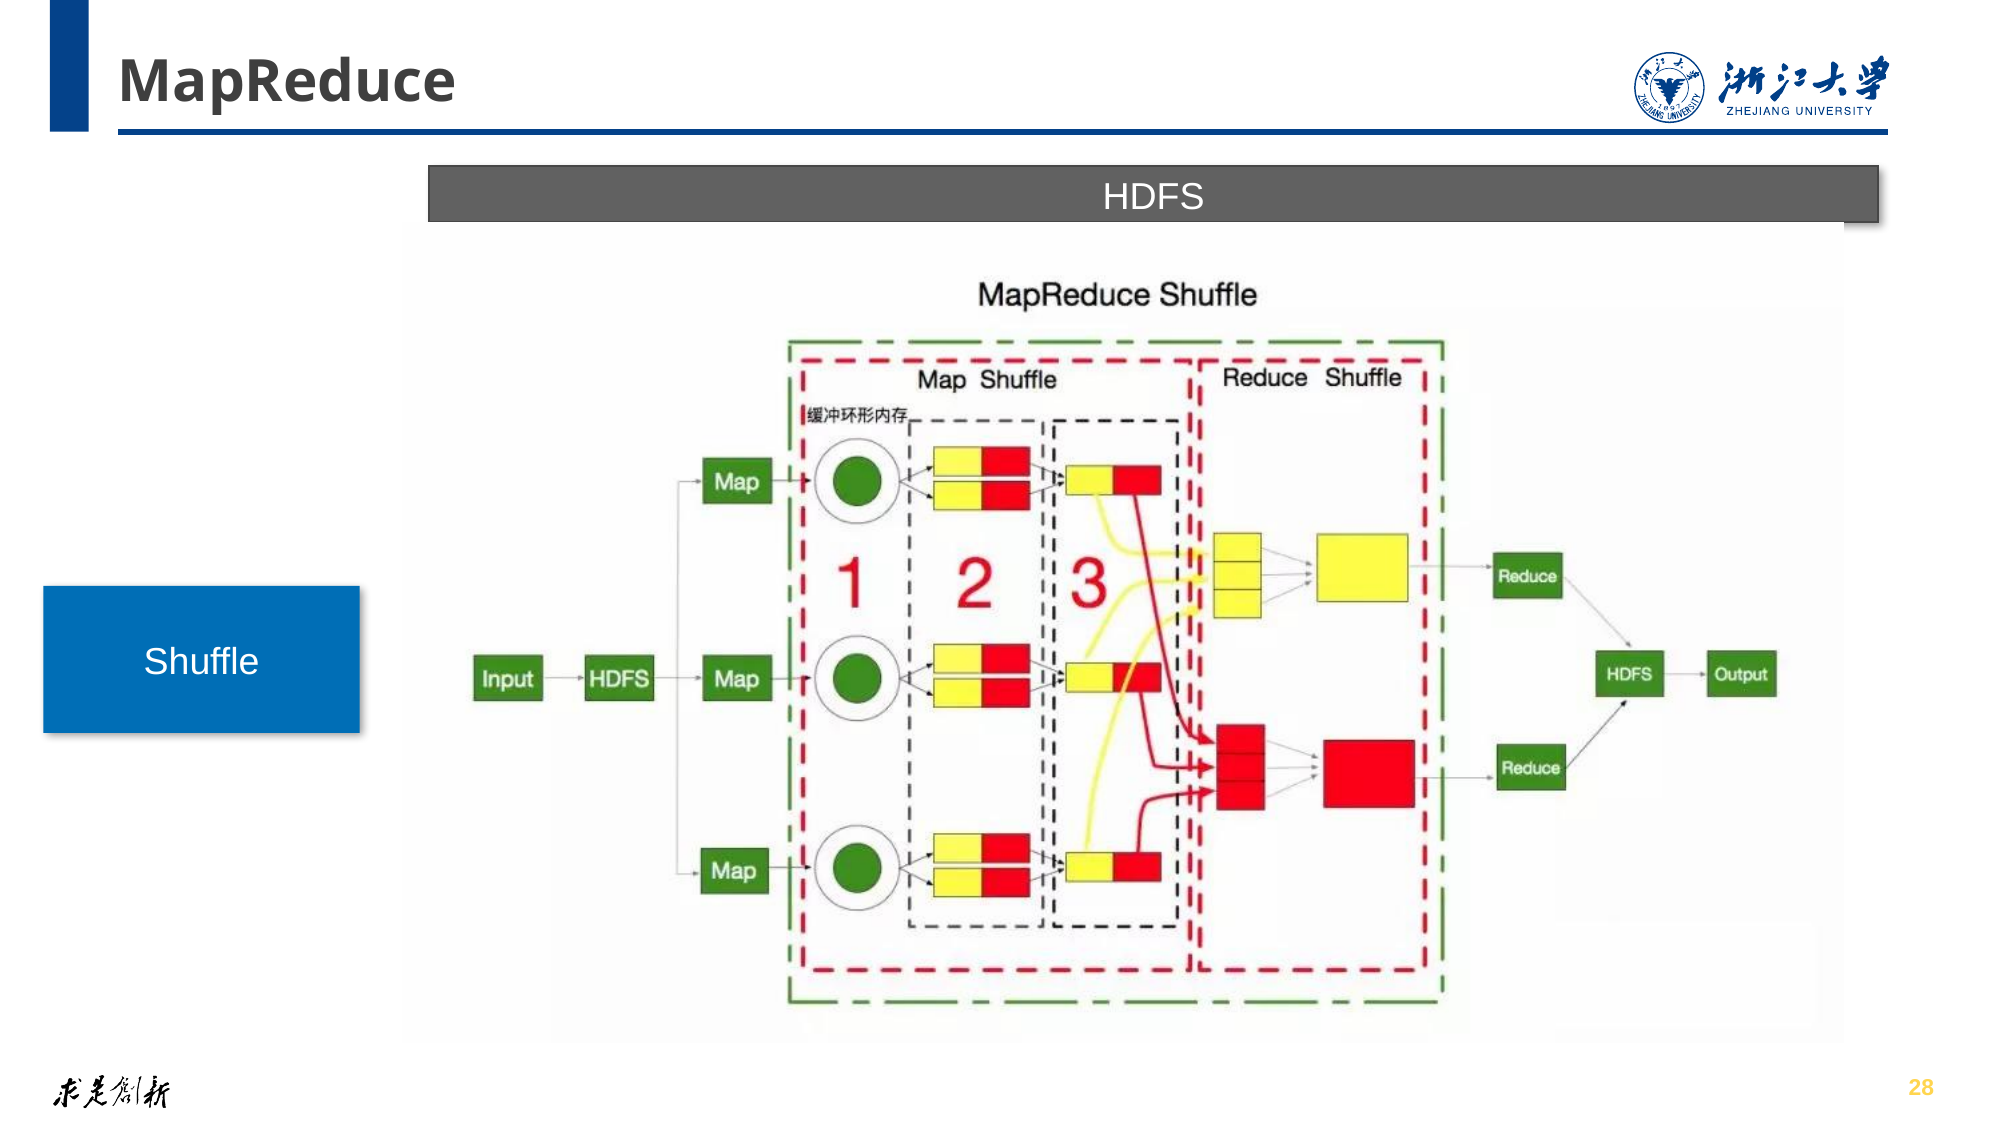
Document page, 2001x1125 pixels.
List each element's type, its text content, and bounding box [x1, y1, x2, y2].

text_box HDFS [428, 165, 1879, 223]
picture [402, 222, 1844, 1043]
slide_number 28 [1498, 1065, 1949, 1122]
title MapReduce [117, 33, 1538, 132]
text_box Shuffle [42, 585, 361, 734]
picture [0, 1061, 266, 1125]
